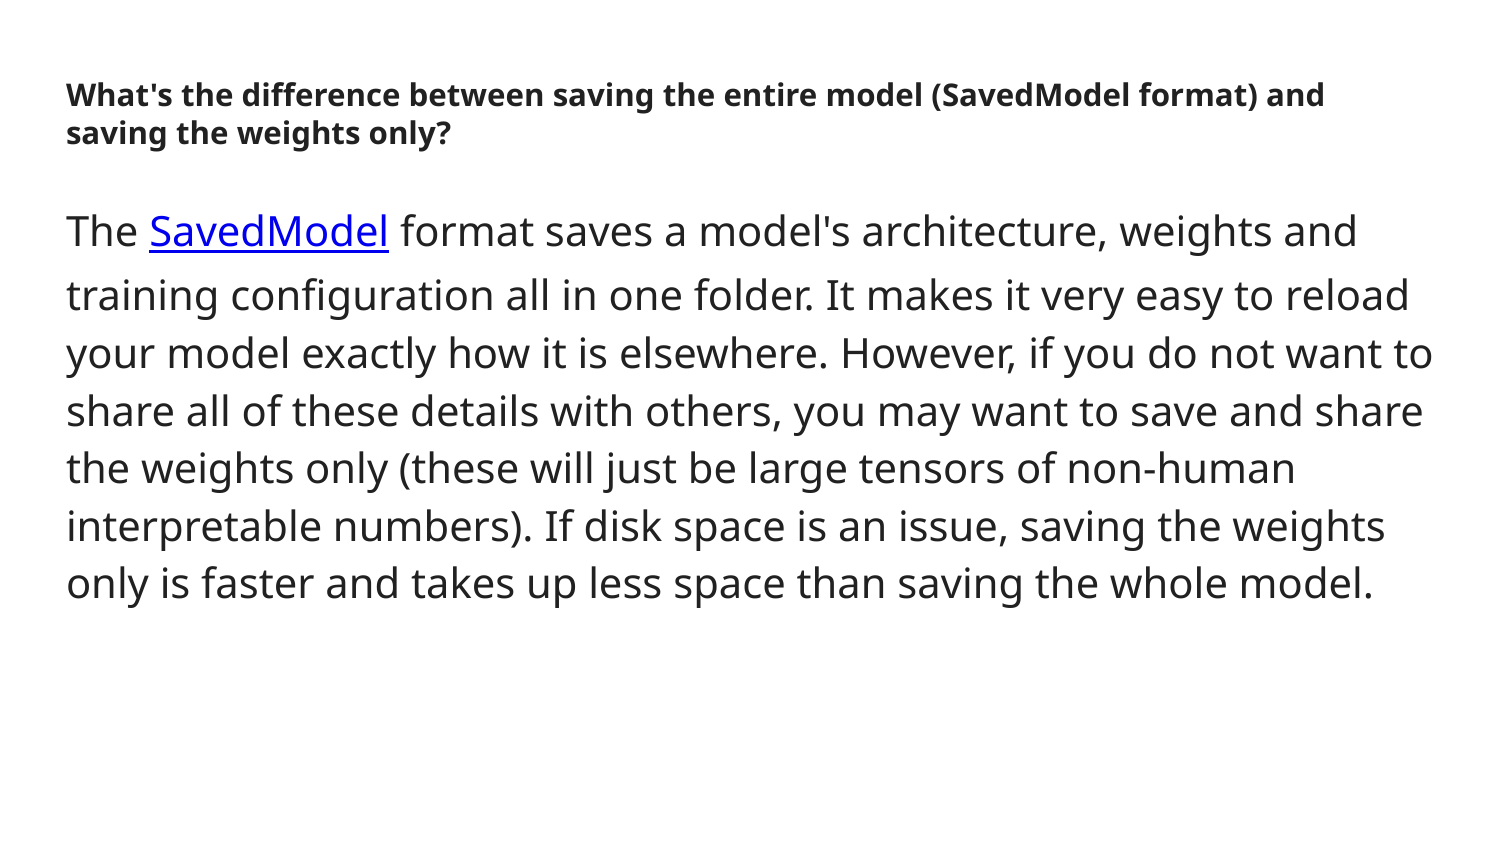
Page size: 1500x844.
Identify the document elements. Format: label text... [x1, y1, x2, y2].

title What's the difference between saving the entire model (SavedModel format) and saving the weights only? [51, 60, 1449, 155]
list The SavedModel format saves a model's architecture, weights and training configuration all in one folder. It makes it very easy to reload your model exactly how it is elsewhere. However, if you do not want to share all of these details with others, you may want to save and share the weights only (these will just be large tensors of non-human interpretable numbers). If disk space is an issue, saving the weights only is faster and takes up less space than saving the whole model. [51, 181, 1449, 742]
